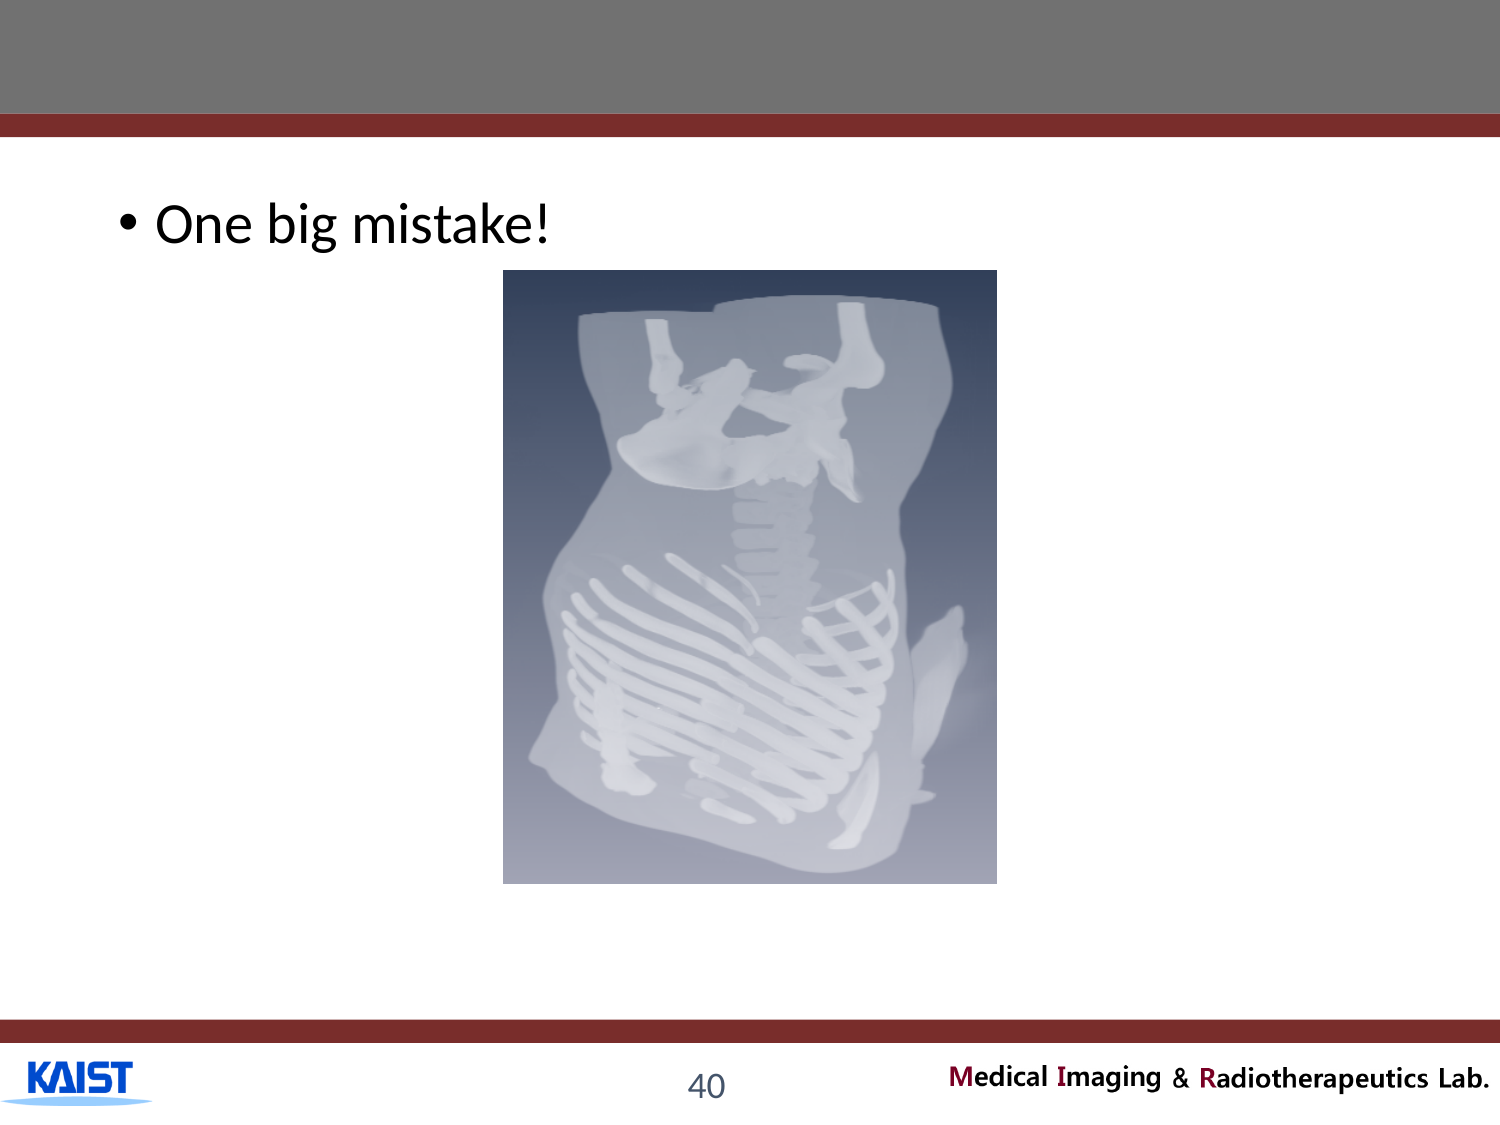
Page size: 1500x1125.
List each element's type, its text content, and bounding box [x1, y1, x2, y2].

list One big mistake! [103, 185, 1397, 969]
picture [936, 1054, 1500, 1095]
picture [503, 270, 997, 884]
picture [0, 1054, 153, 1106]
